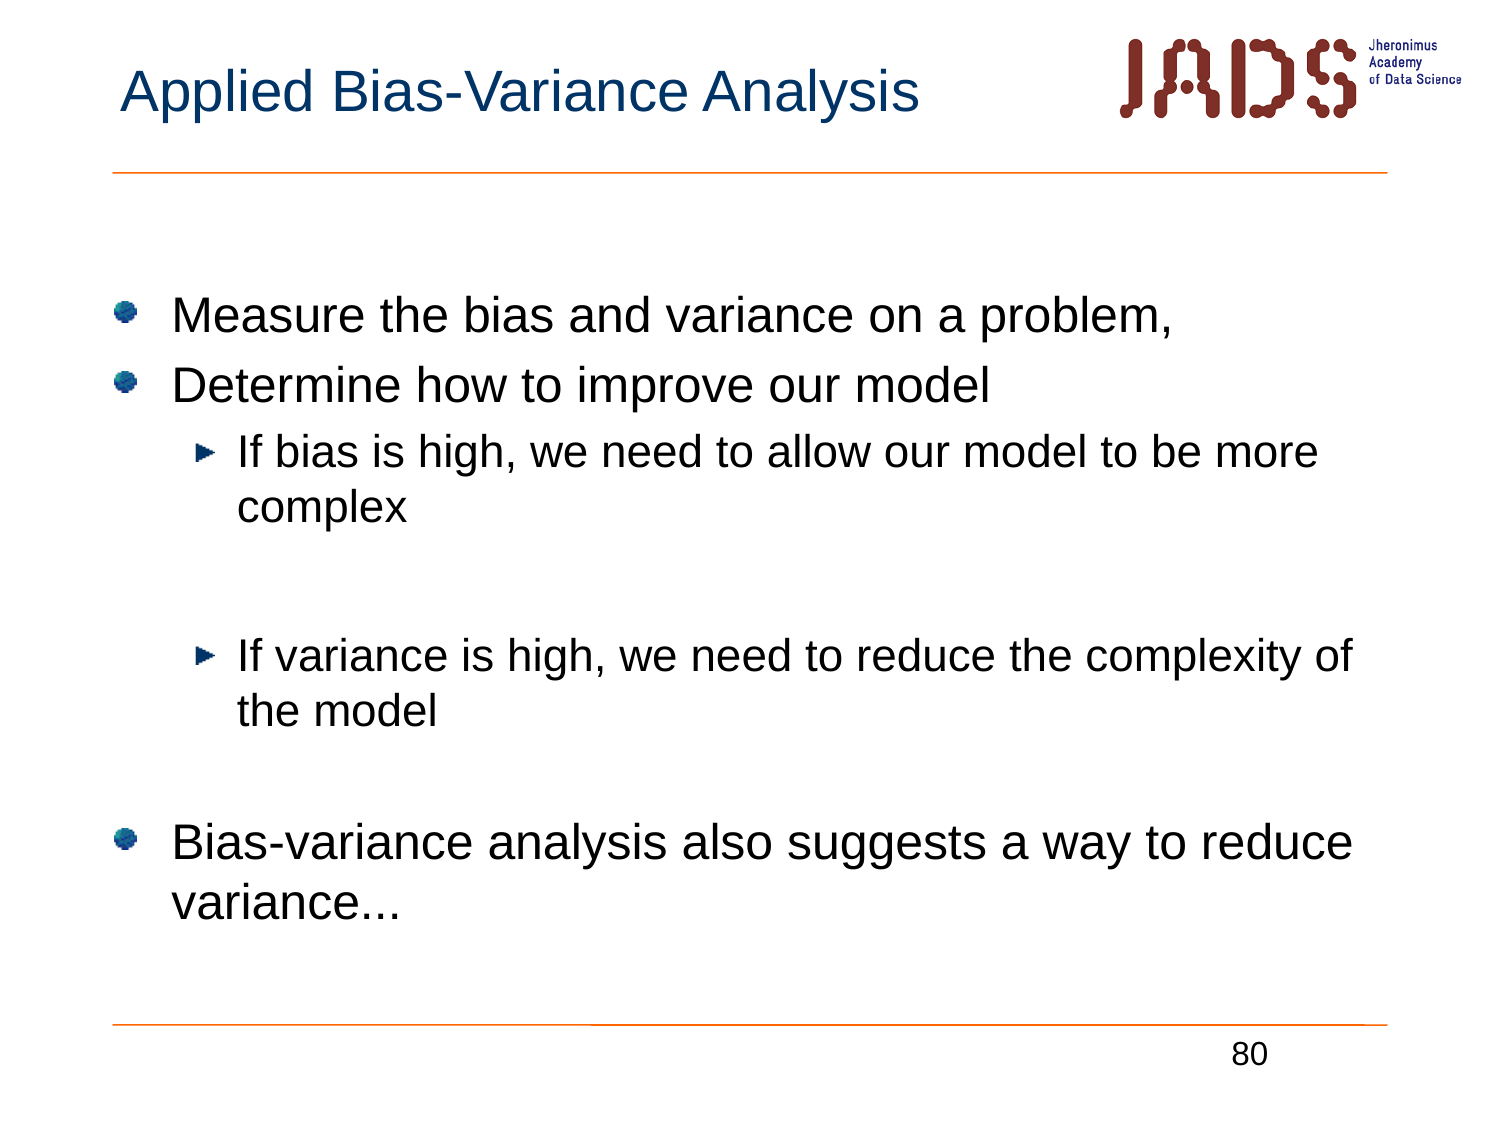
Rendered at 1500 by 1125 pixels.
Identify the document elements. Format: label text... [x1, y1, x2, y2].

slide_number 80 [1074, 1024, 1425, 1100]
picture [1080, 0, 1500, 157]
title Applied Bias-Variance Analysis [105, 19, 1038, 157]
picture [189, 640, 215, 665]
picture [114, 828, 137, 850]
picture [114, 371, 137, 393]
picture [114, 301, 137, 323]
list Measure the bias and variance on a problem, Determine how to improve our model If bias is high, we need to allow our model to be more complex If variance is high, we need to reduce the complexity of the model Bias-variance analysis also suggests a way to reduce variance... [99, 275, 1425, 1050]
picture [189, 437, 215, 462]
